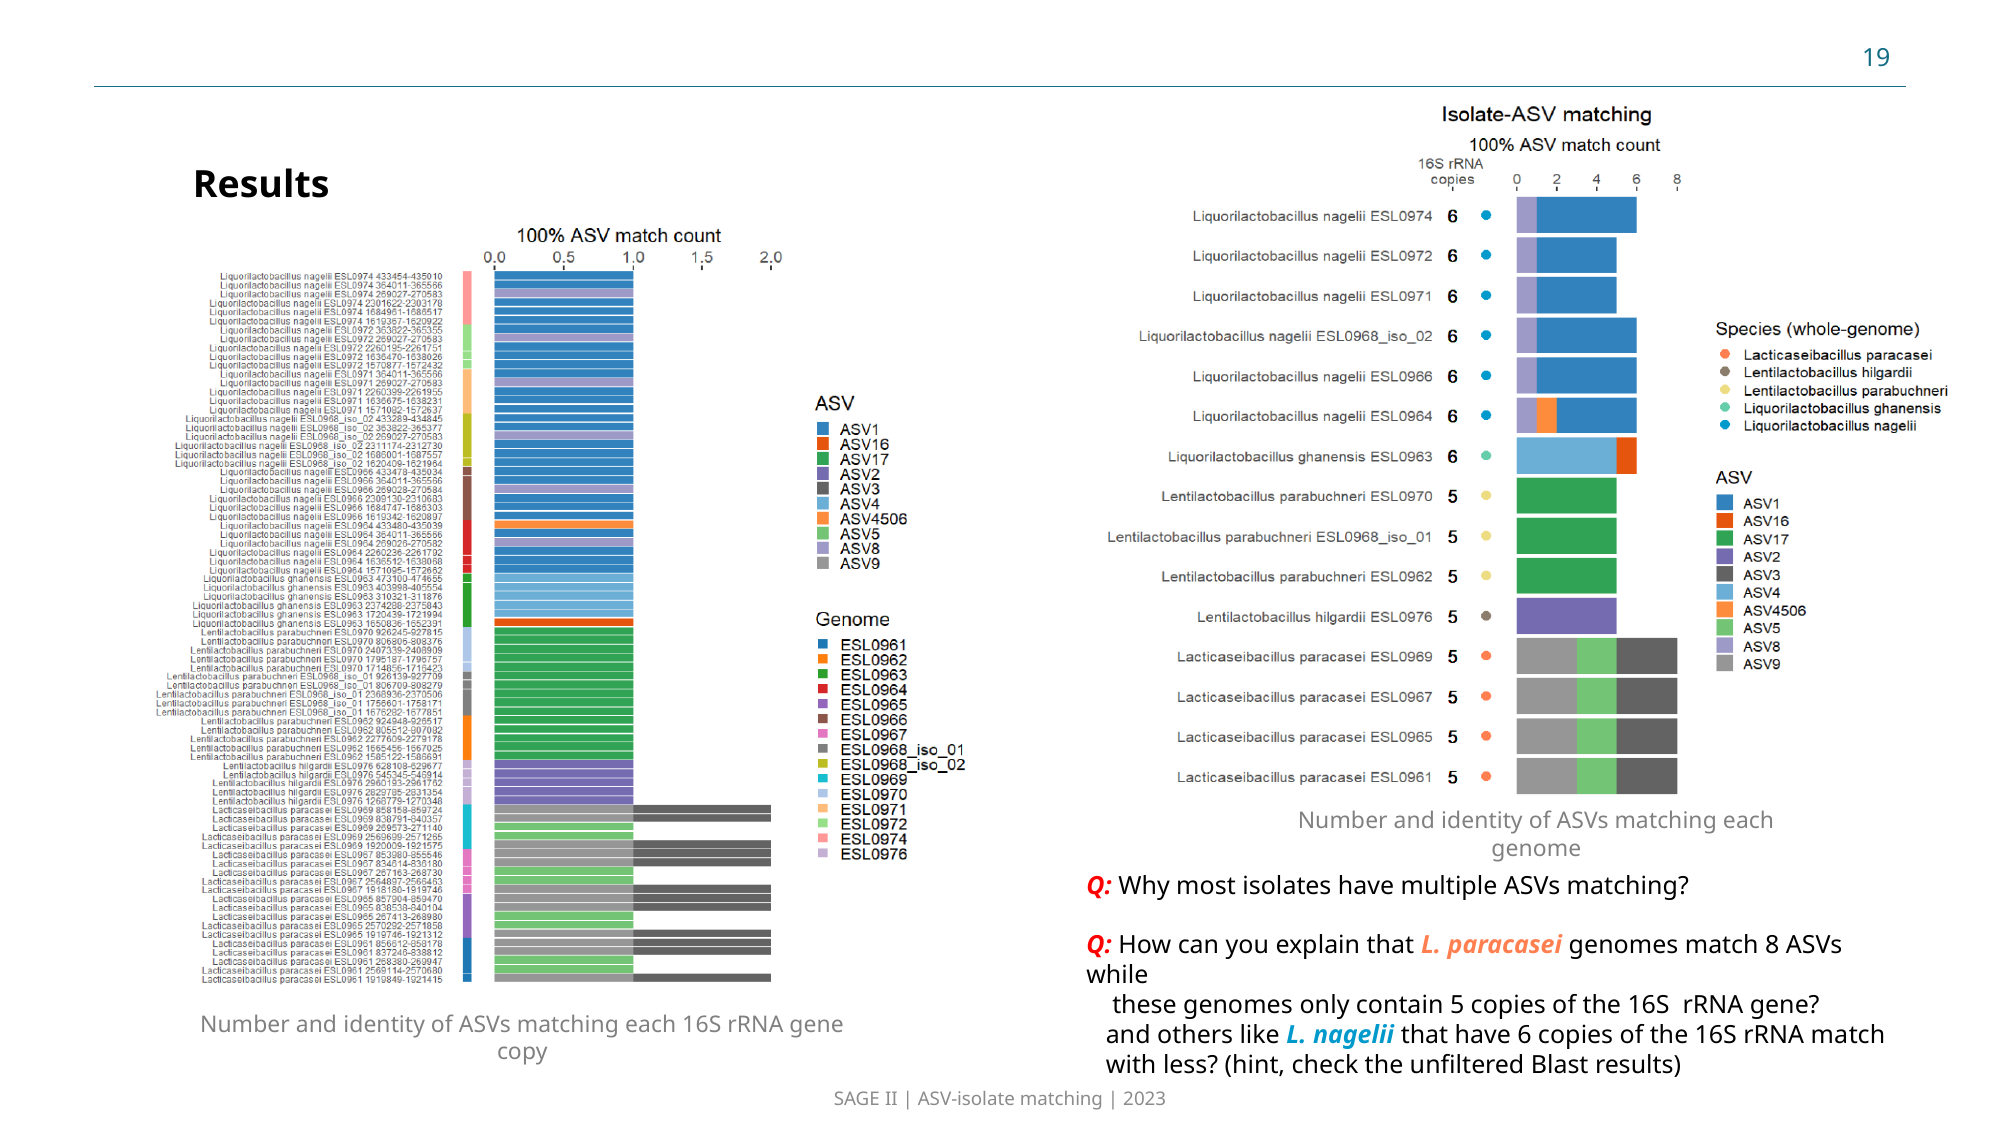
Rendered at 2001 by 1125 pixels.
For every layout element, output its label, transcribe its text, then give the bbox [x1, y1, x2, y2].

picture [149, 219, 973, 988]
text_box 19 [1828, 31, 1906, 86]
text_box Number and identity of ASVs matching each 16S rRNA gene copy [173, 1002, 872, 1072]
text_box Number and identity of ASVs matching each genome [1239, 801, 1834, 869]
text_box Results [178, 152, 1106, 213]
text_box Q: Why most isolates have multiple ASVs matching? Q: How can you explain that L. paracasei genomes match 8 ASVs while these genomes only contain 5 copies of the 16S rRNA gene? and others like L. nagelii that have 6 copies of the 16S rRNA match with less? (hint, check the unfiltered Blast results) [1071, 861, 1906, 1087]
footer SAGE II | ASV-isolate matching | 2023 [662, 1070, 1338, 1125]
picture [1106, 101, 1957, 801]
